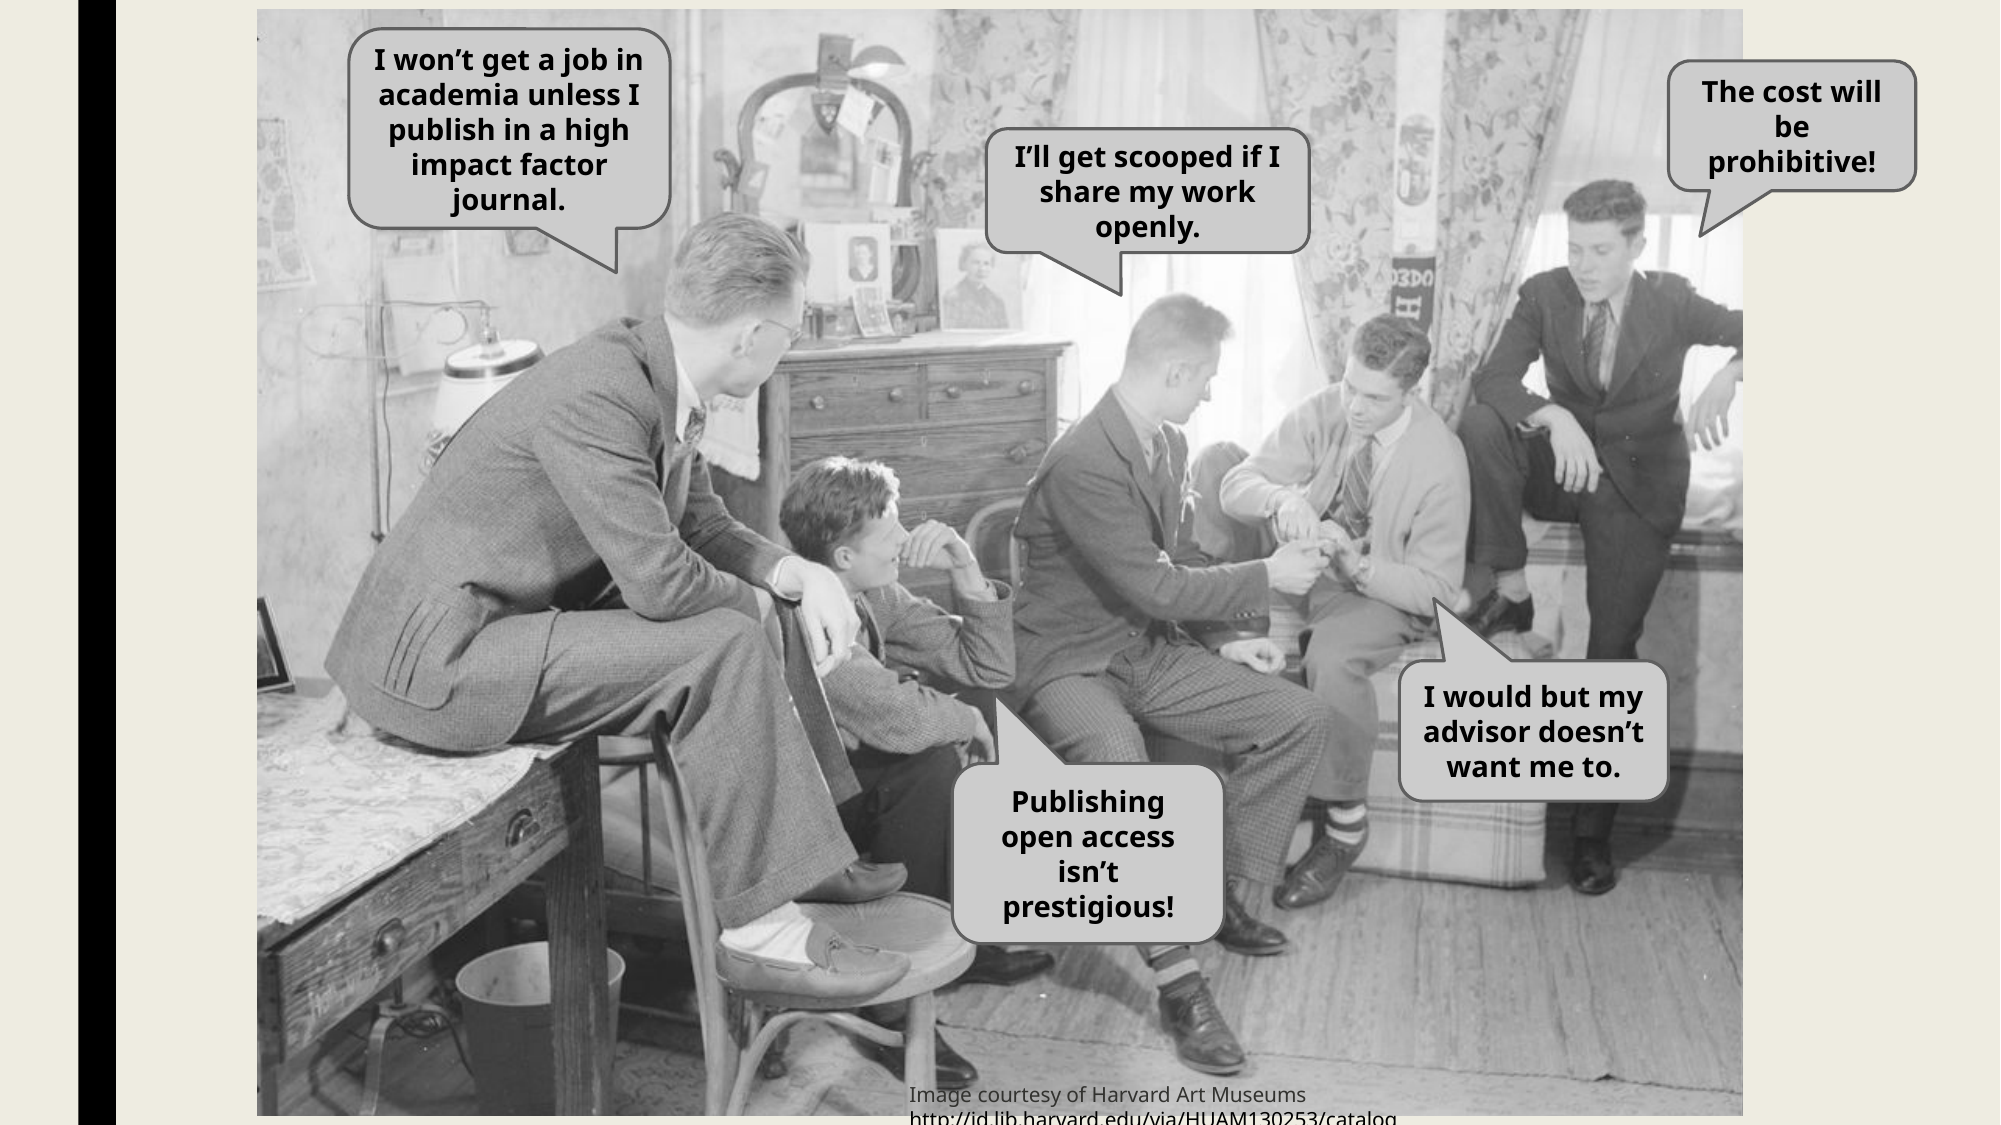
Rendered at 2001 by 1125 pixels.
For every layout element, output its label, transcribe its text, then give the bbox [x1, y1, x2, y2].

picture [256, 9, 1743, 1116]
text_box The cost will be prohibitive! [1743, 58, 1919, 213]
text_box Image courtesy of Harvard Art Museums http://id.lib.harvard.edu/via/HUAM130253/catalog [894, 1116, 1743, 1125]
